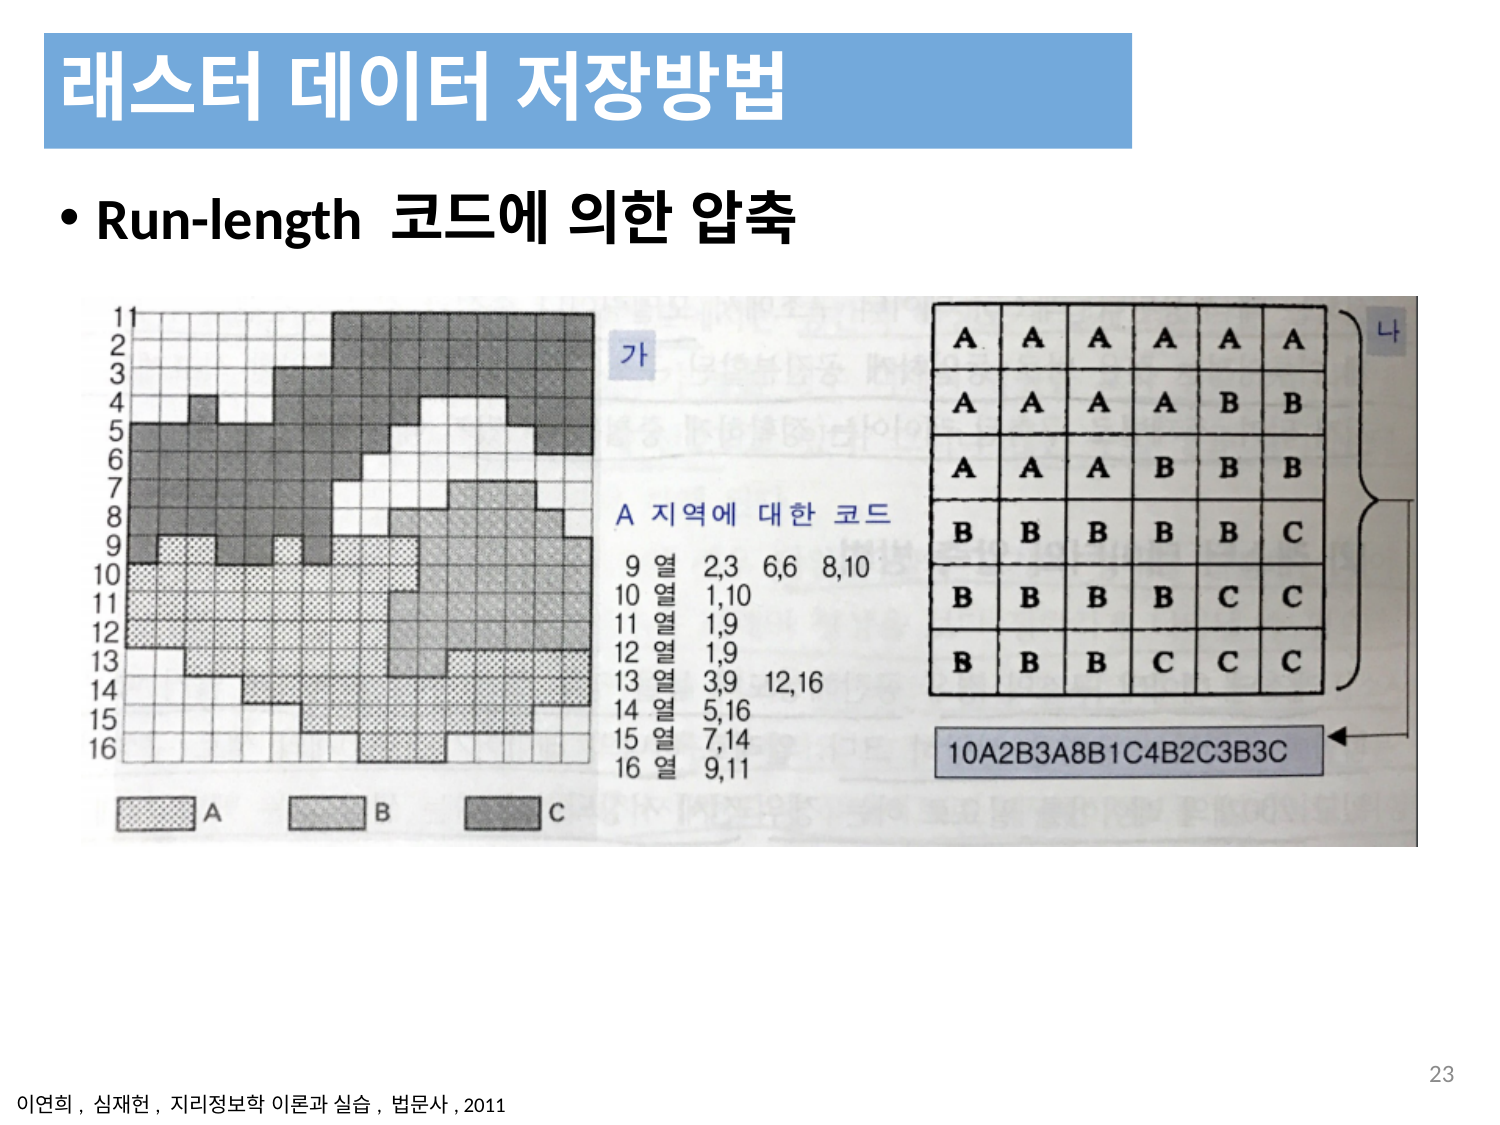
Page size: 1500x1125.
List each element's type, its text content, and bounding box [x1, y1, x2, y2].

slide_number 263 [1132, 1042, 1470, 1103]
picture [81, 296, 1418, 847]
text_box 이연희, 심재헌, 지리정보학 이론과 실습, 법문사, 2011 [1, 1084, 521, 1125]
list 래스터 데이터 저장방법 [44, 33, 1133, 149]
list Run-length 코드에 의한 압축 [44, 181, 1440, 1006]
